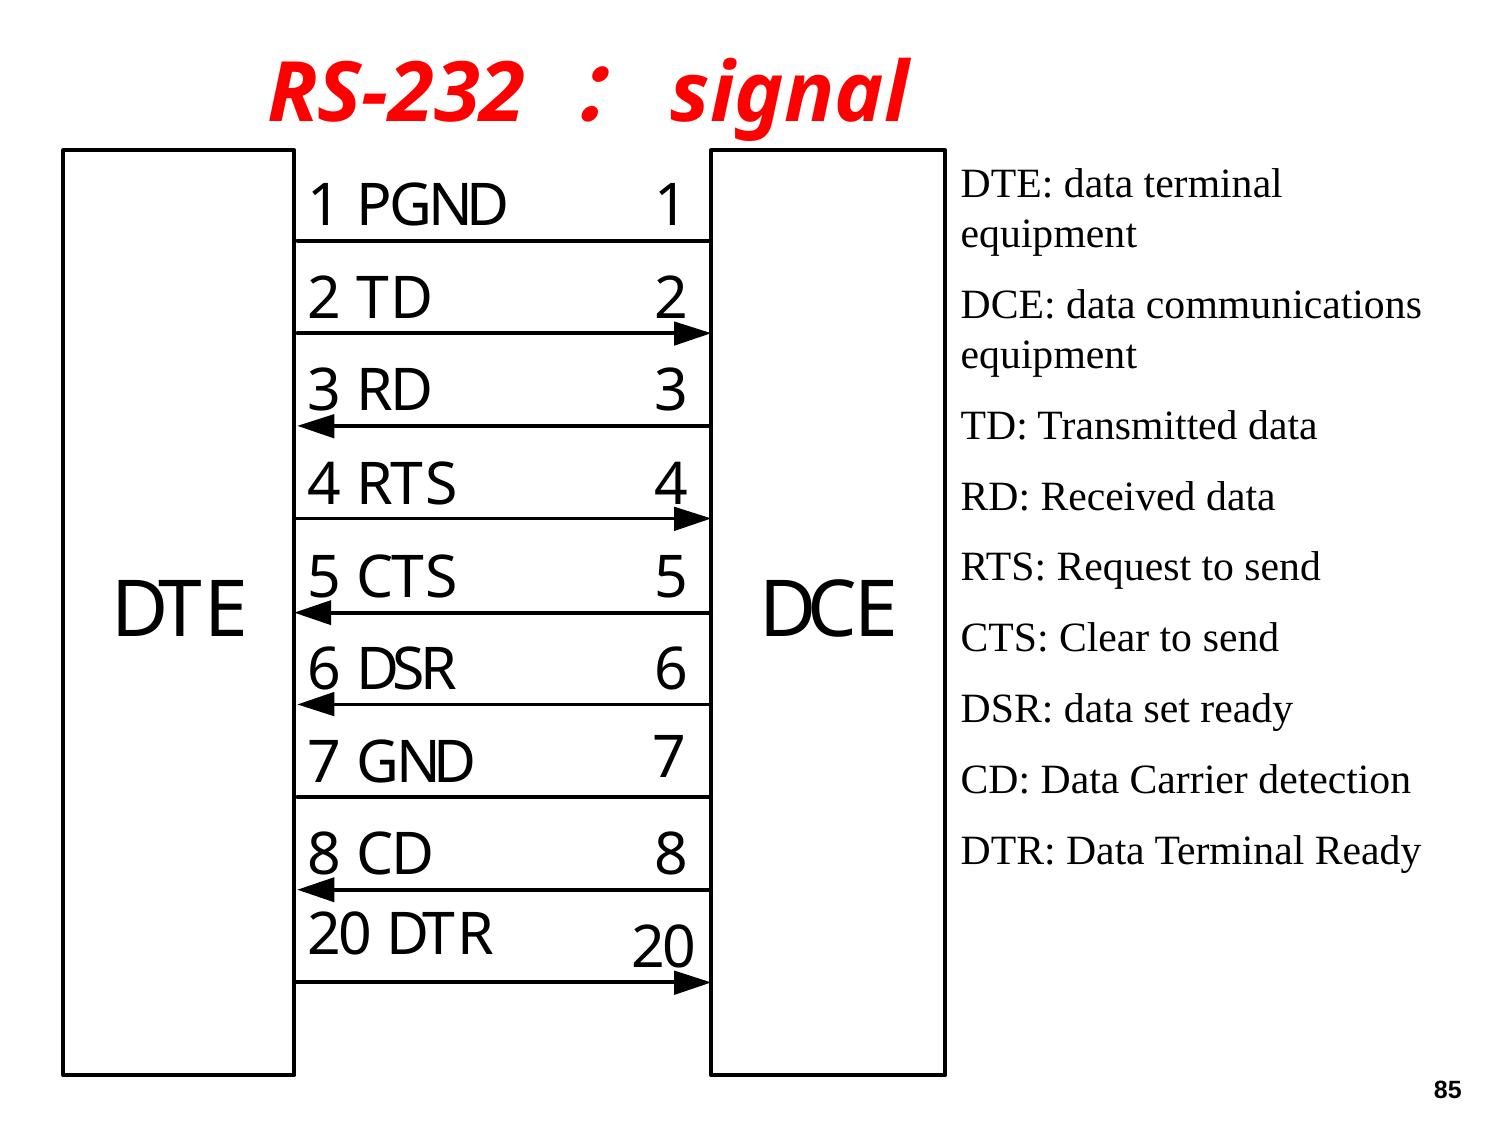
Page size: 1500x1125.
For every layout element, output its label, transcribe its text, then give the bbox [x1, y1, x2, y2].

text_box DTE: data terminal equipment DCE: data communications equipment TD: Transmitted data RD: Received data RTS: Request to send CTS: Clear to send DSR: data set ready CD: Data Carrier detection DTR: Data Terminal Ready [958, 147, 1471, 881]
text_box RS-232 ：signal [252, 30, 1078, 145]
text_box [55, 142, 954, 1082]
